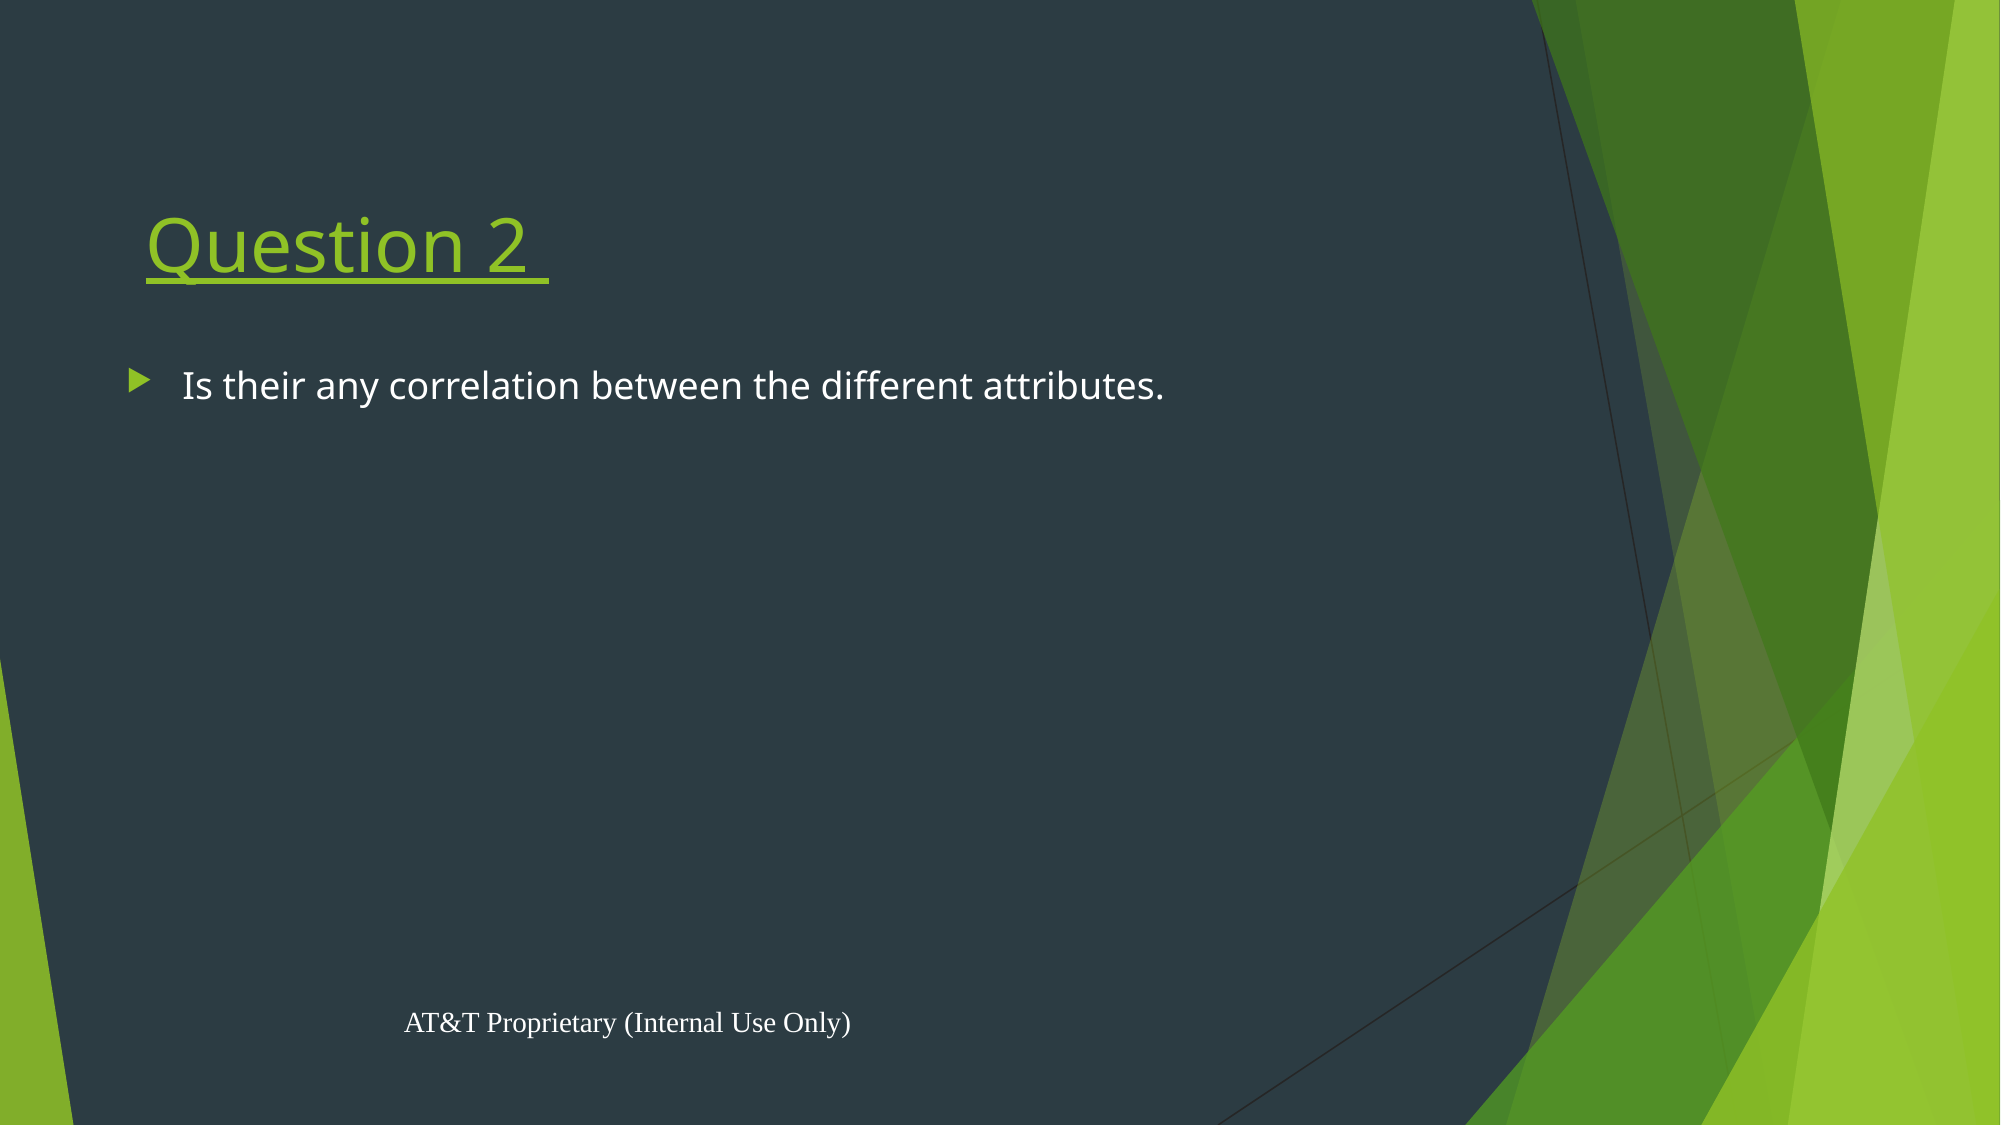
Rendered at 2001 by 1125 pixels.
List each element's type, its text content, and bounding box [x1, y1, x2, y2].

footer AT&T Proprietary (Internal Use Only) [111, 991, 1145, 1051]
list Is their any correlation between the different attributes. [111, 354, 1522, 992]
title Question 2 [111, 99, 1522, 317]
